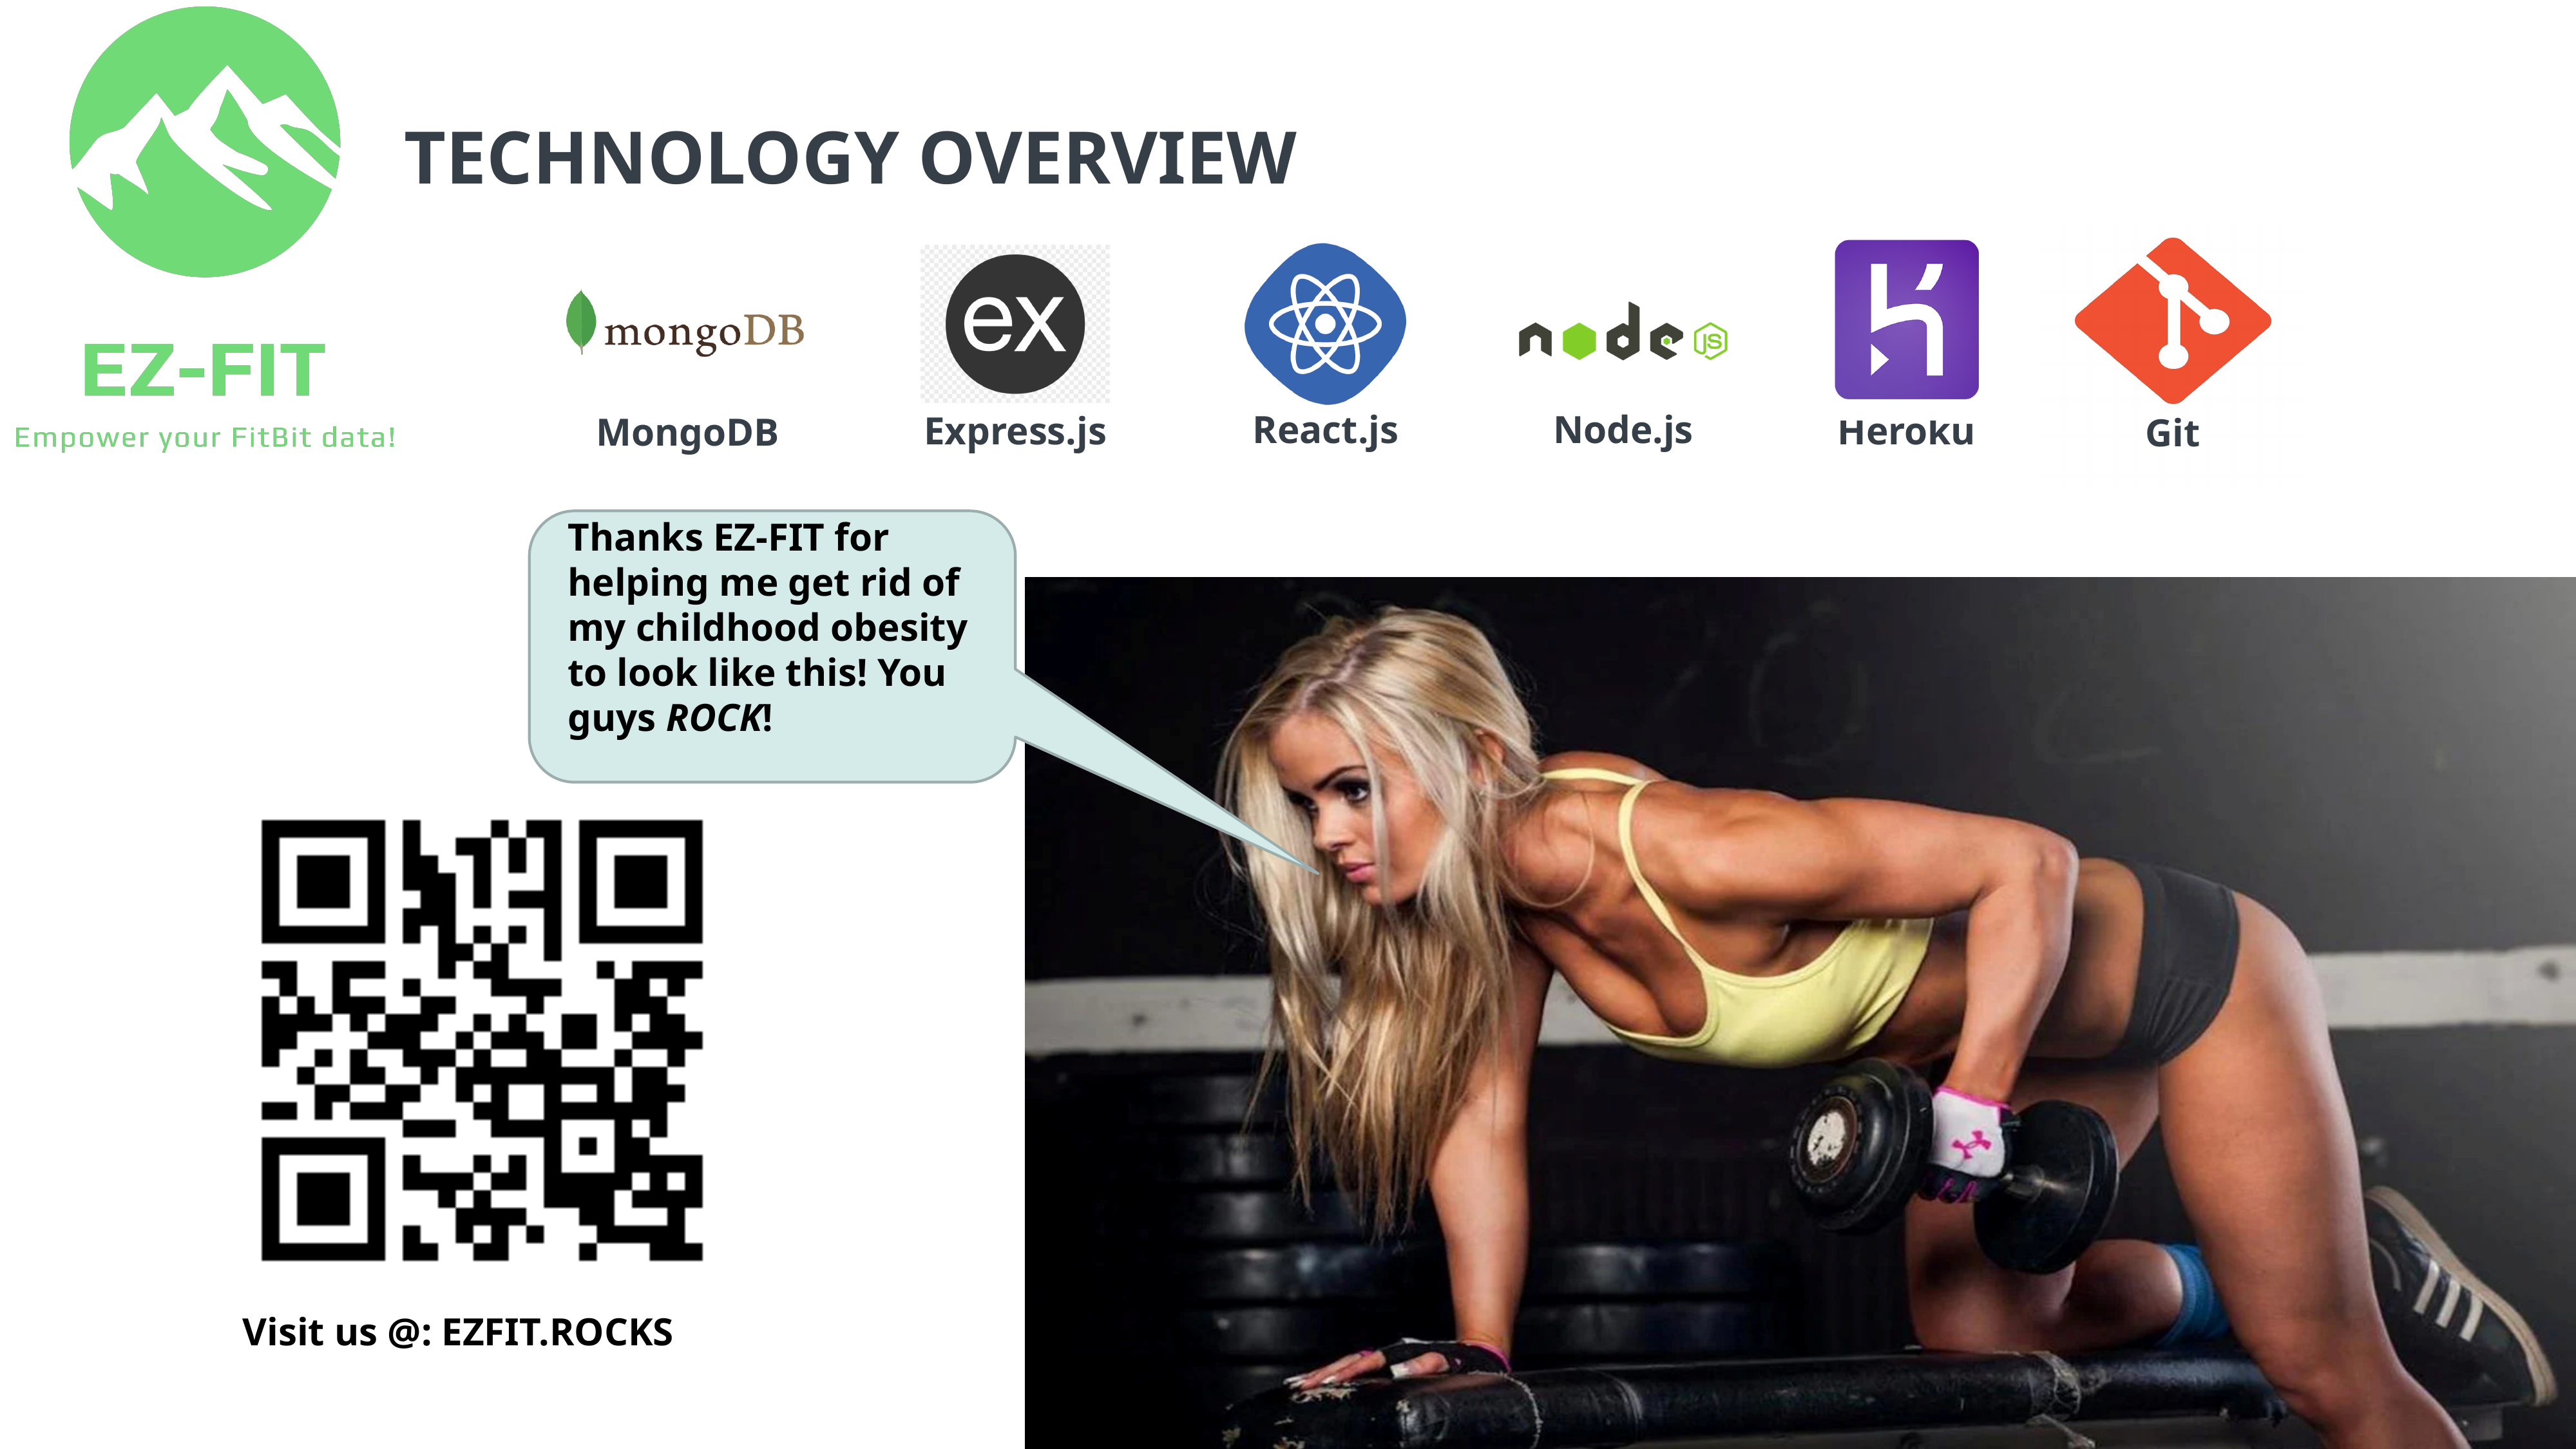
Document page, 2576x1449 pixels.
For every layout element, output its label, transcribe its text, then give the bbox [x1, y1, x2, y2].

text_box React.js [1087, 401, 1565, 558]
text_box Visit us @: EZFIT.ROCKS [233, 1303, 750, 1358]
text_box TECHNOLOGY OVERVIEW [397, 106, 1371, 205]
text_box Express.js [794, 402, 1087, 520]
text_box [528, 512, 1022, 784]
picture [1025, 577, 2576, 1449]
picture [1240, 238, 1411, 410]
text_box Node.js [1402, 401, 1685, 507]
text_box Git [1952, 404, 2394, 510]
picture [233, 791, 736, 1294]
picture [1512, 219, 1735, 442]
picture [921, 245, 1110, 403]
picture [16, 6, 394, 458]
text_box Thanks EZ-FIT for helping me get rid of my childhood obesity to look like this! You guys ROCK! [558, 508, 986, 744]
text_box MongoDB [466, 403, 794, 511]
picture [1806, 218, 2008, 421]
text_box Heroku [1685, 402, 1952, 507]
picture [2041, 219, 2305, 489]
picture [566, 204, 805, 442]
